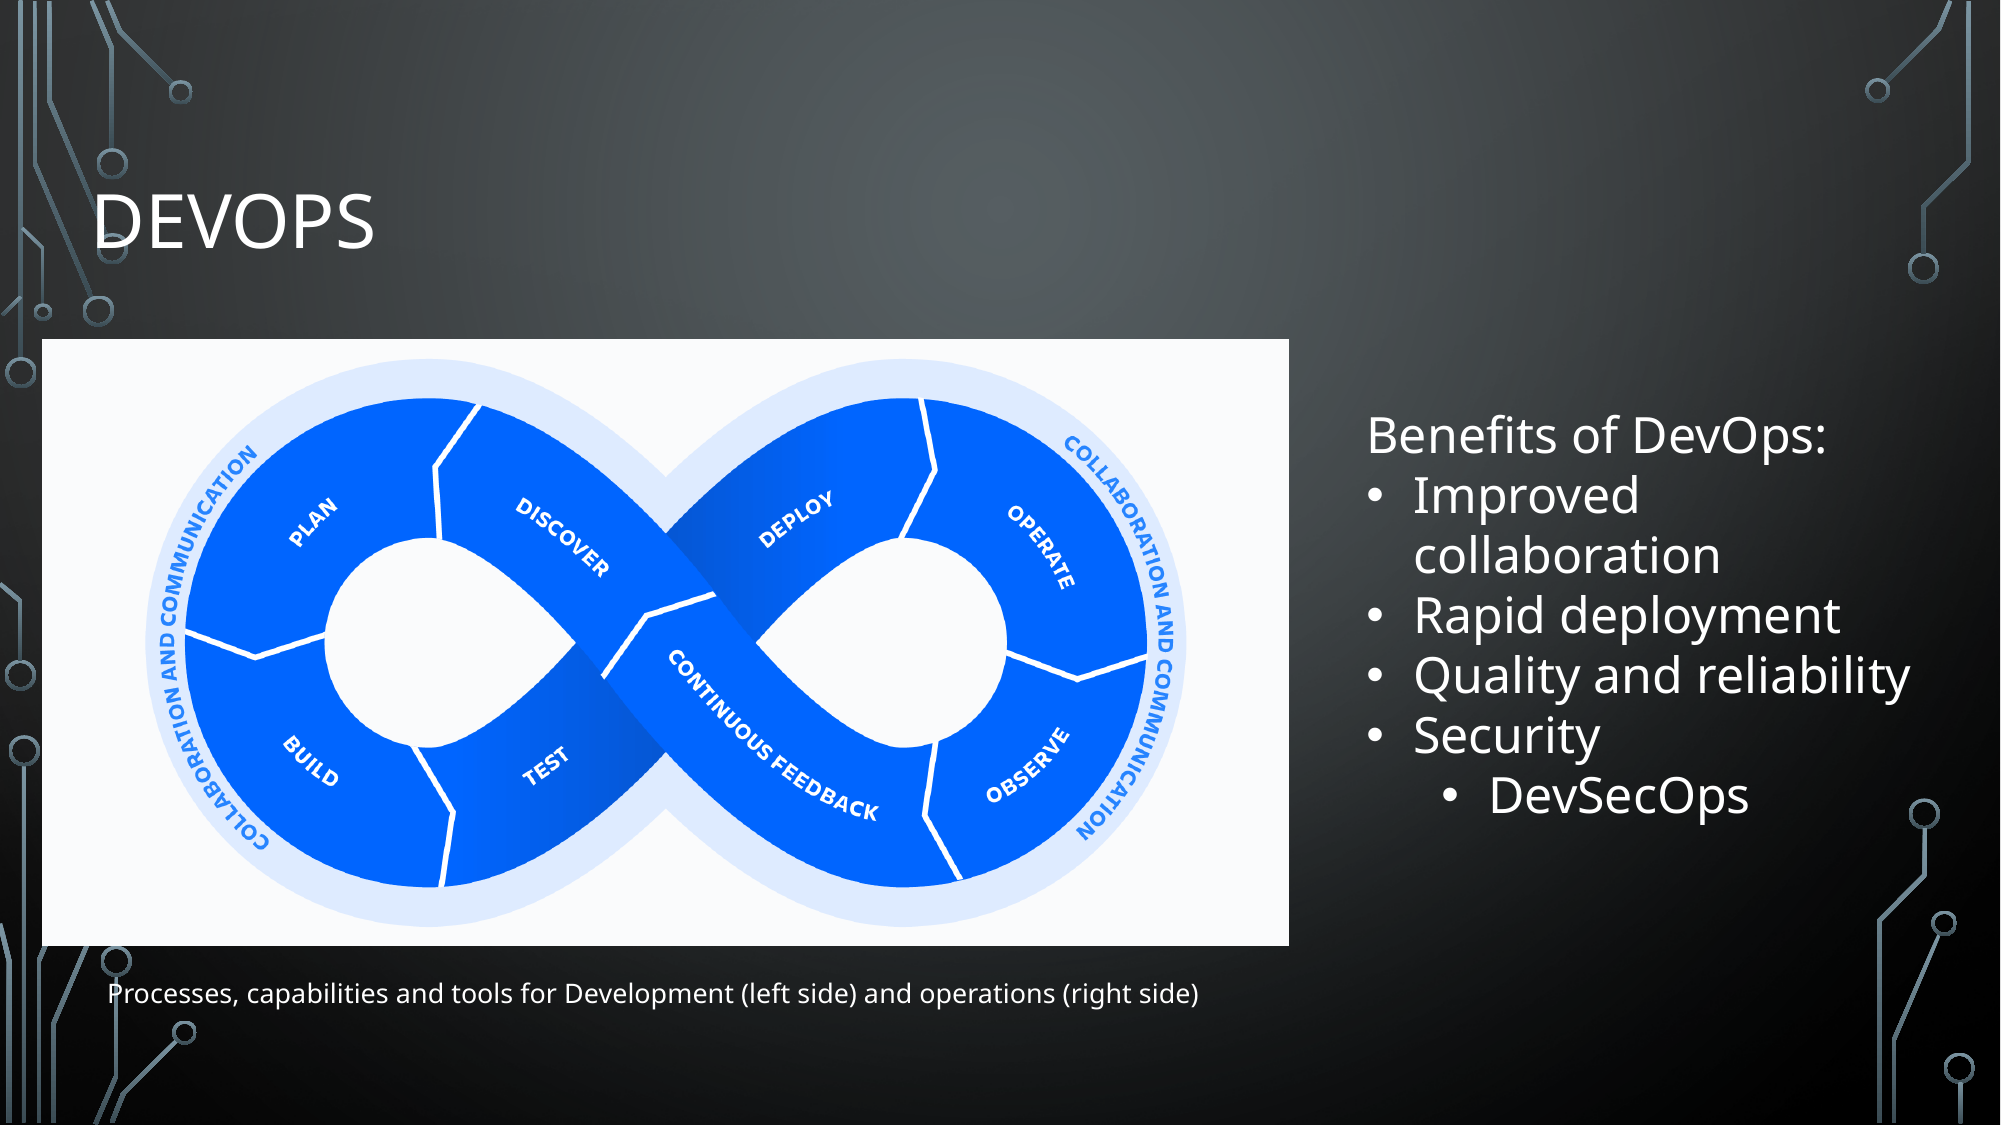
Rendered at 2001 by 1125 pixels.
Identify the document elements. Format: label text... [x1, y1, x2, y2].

list Processes, capabilities and tools for Development (left side) and operations (right side) [92, 962, 1338, 1041]
text_box Benefits of DevOps: Improved collaboration Rapid deployment Quality and reliability Security DevSecOps [1351, 396, 1958, 832]
title DevOps [75, 146, 1701, 303]
picture [42, 339, 1289, 947]
